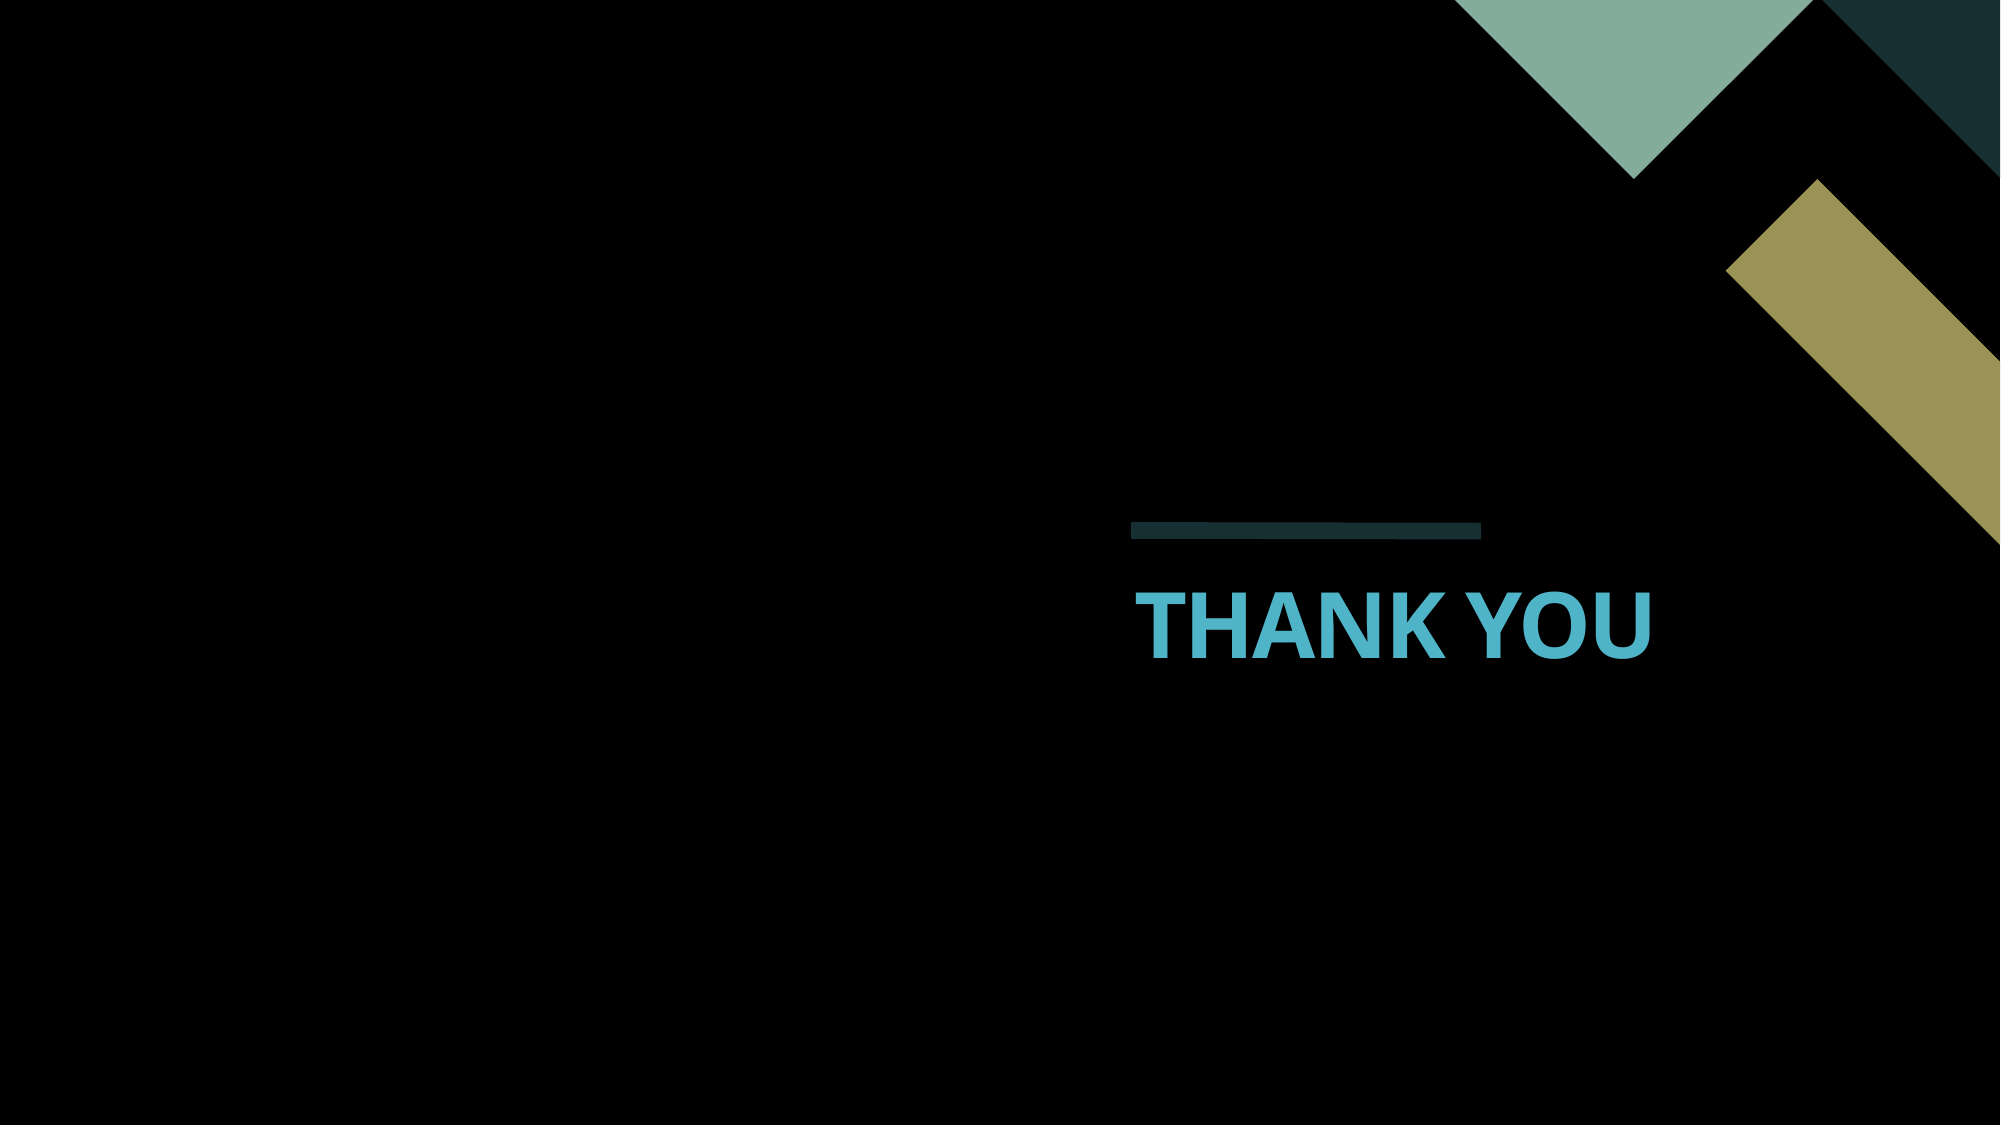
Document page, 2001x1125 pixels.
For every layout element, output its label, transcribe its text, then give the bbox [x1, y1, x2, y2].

title THANK YOU [1134, 577, 1939, 678]
